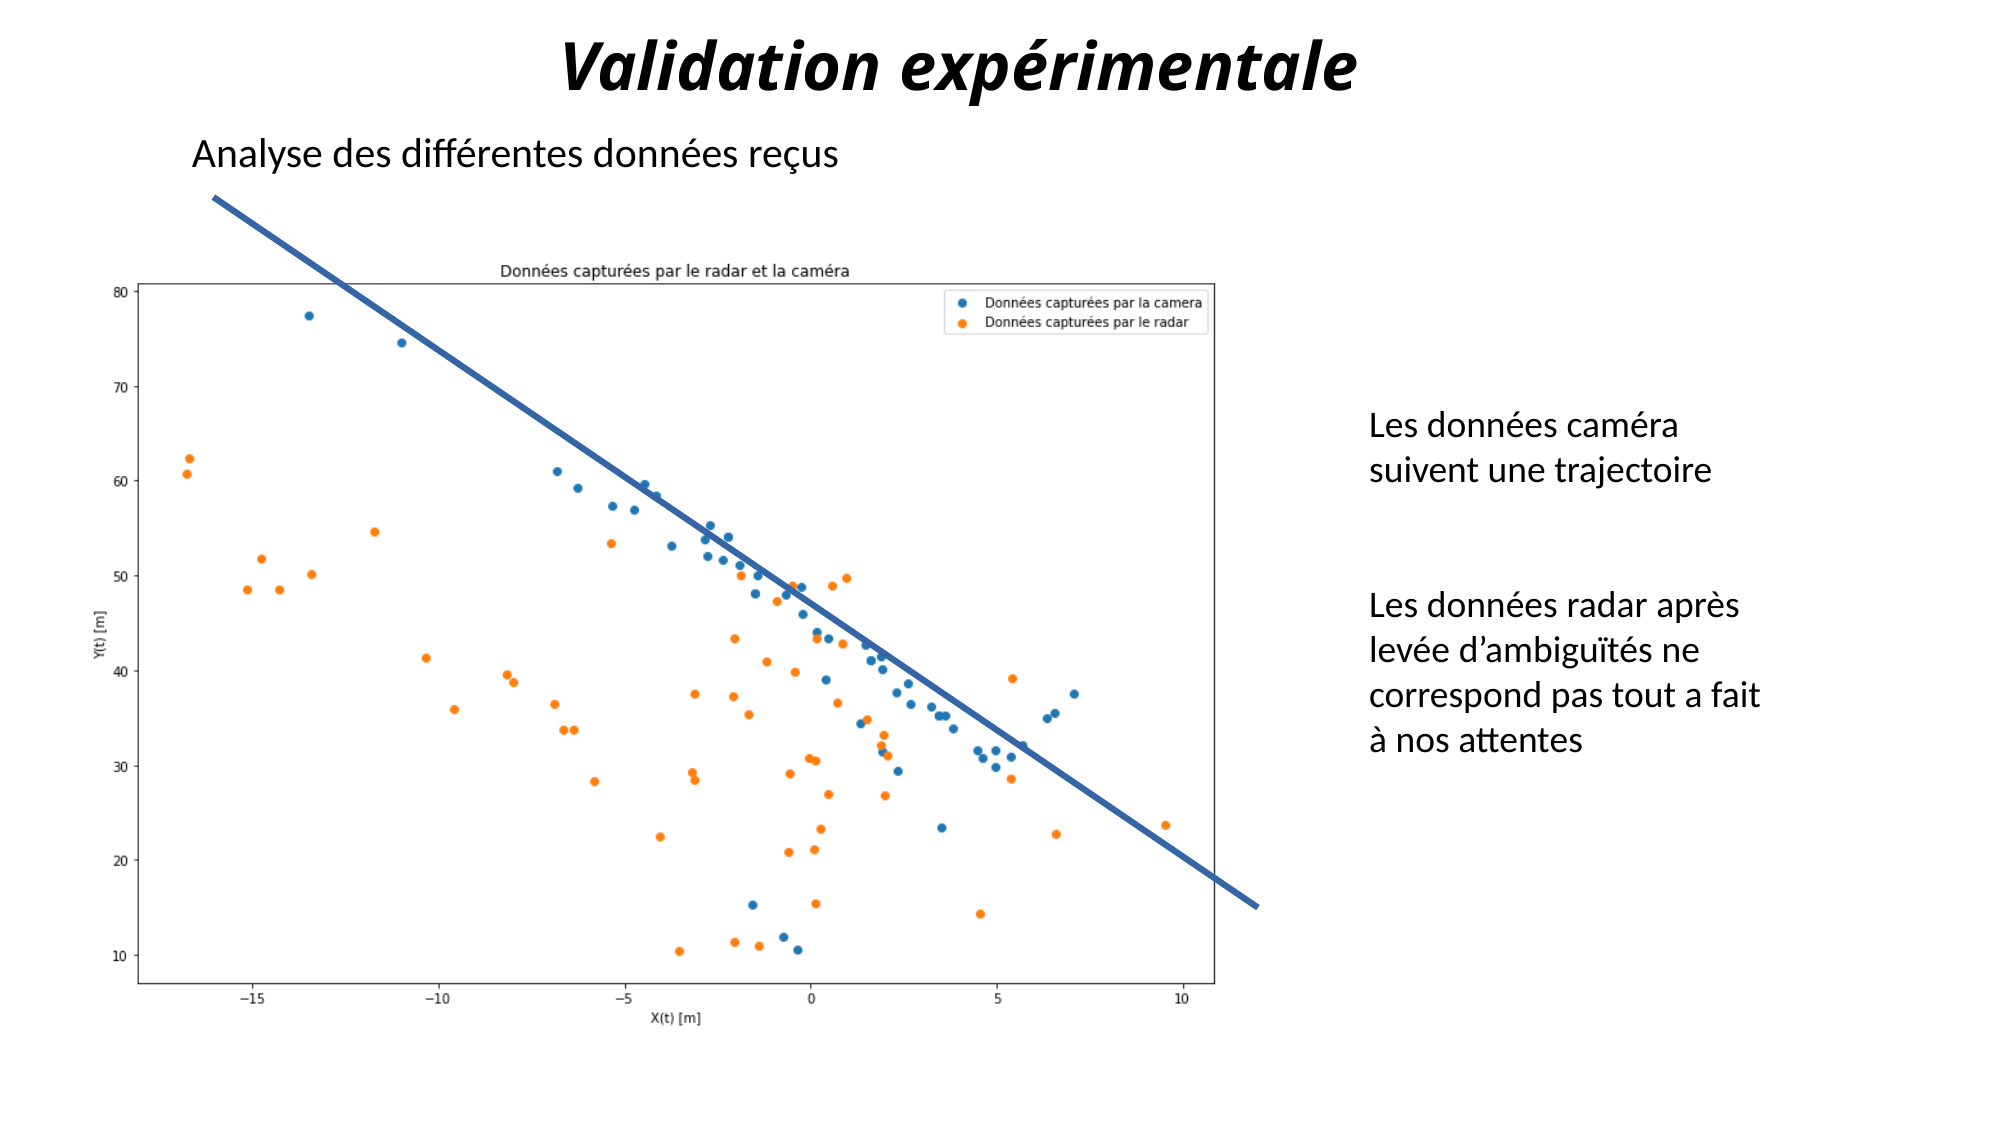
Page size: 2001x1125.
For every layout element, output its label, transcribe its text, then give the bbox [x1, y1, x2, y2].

text_box Validation expérimentale [559, 0, 2000, 218]
text_box Analyse des différentes données reçus [177, 118, 559, 218]
picture [85, 255, 1223, 1032]
text_box Les données caméra suivent une trajectoire Les données radar après levée d’ambiguïtés ne correspond pas tout a fait à nos attentes [1354, 392, 1794, 785]
